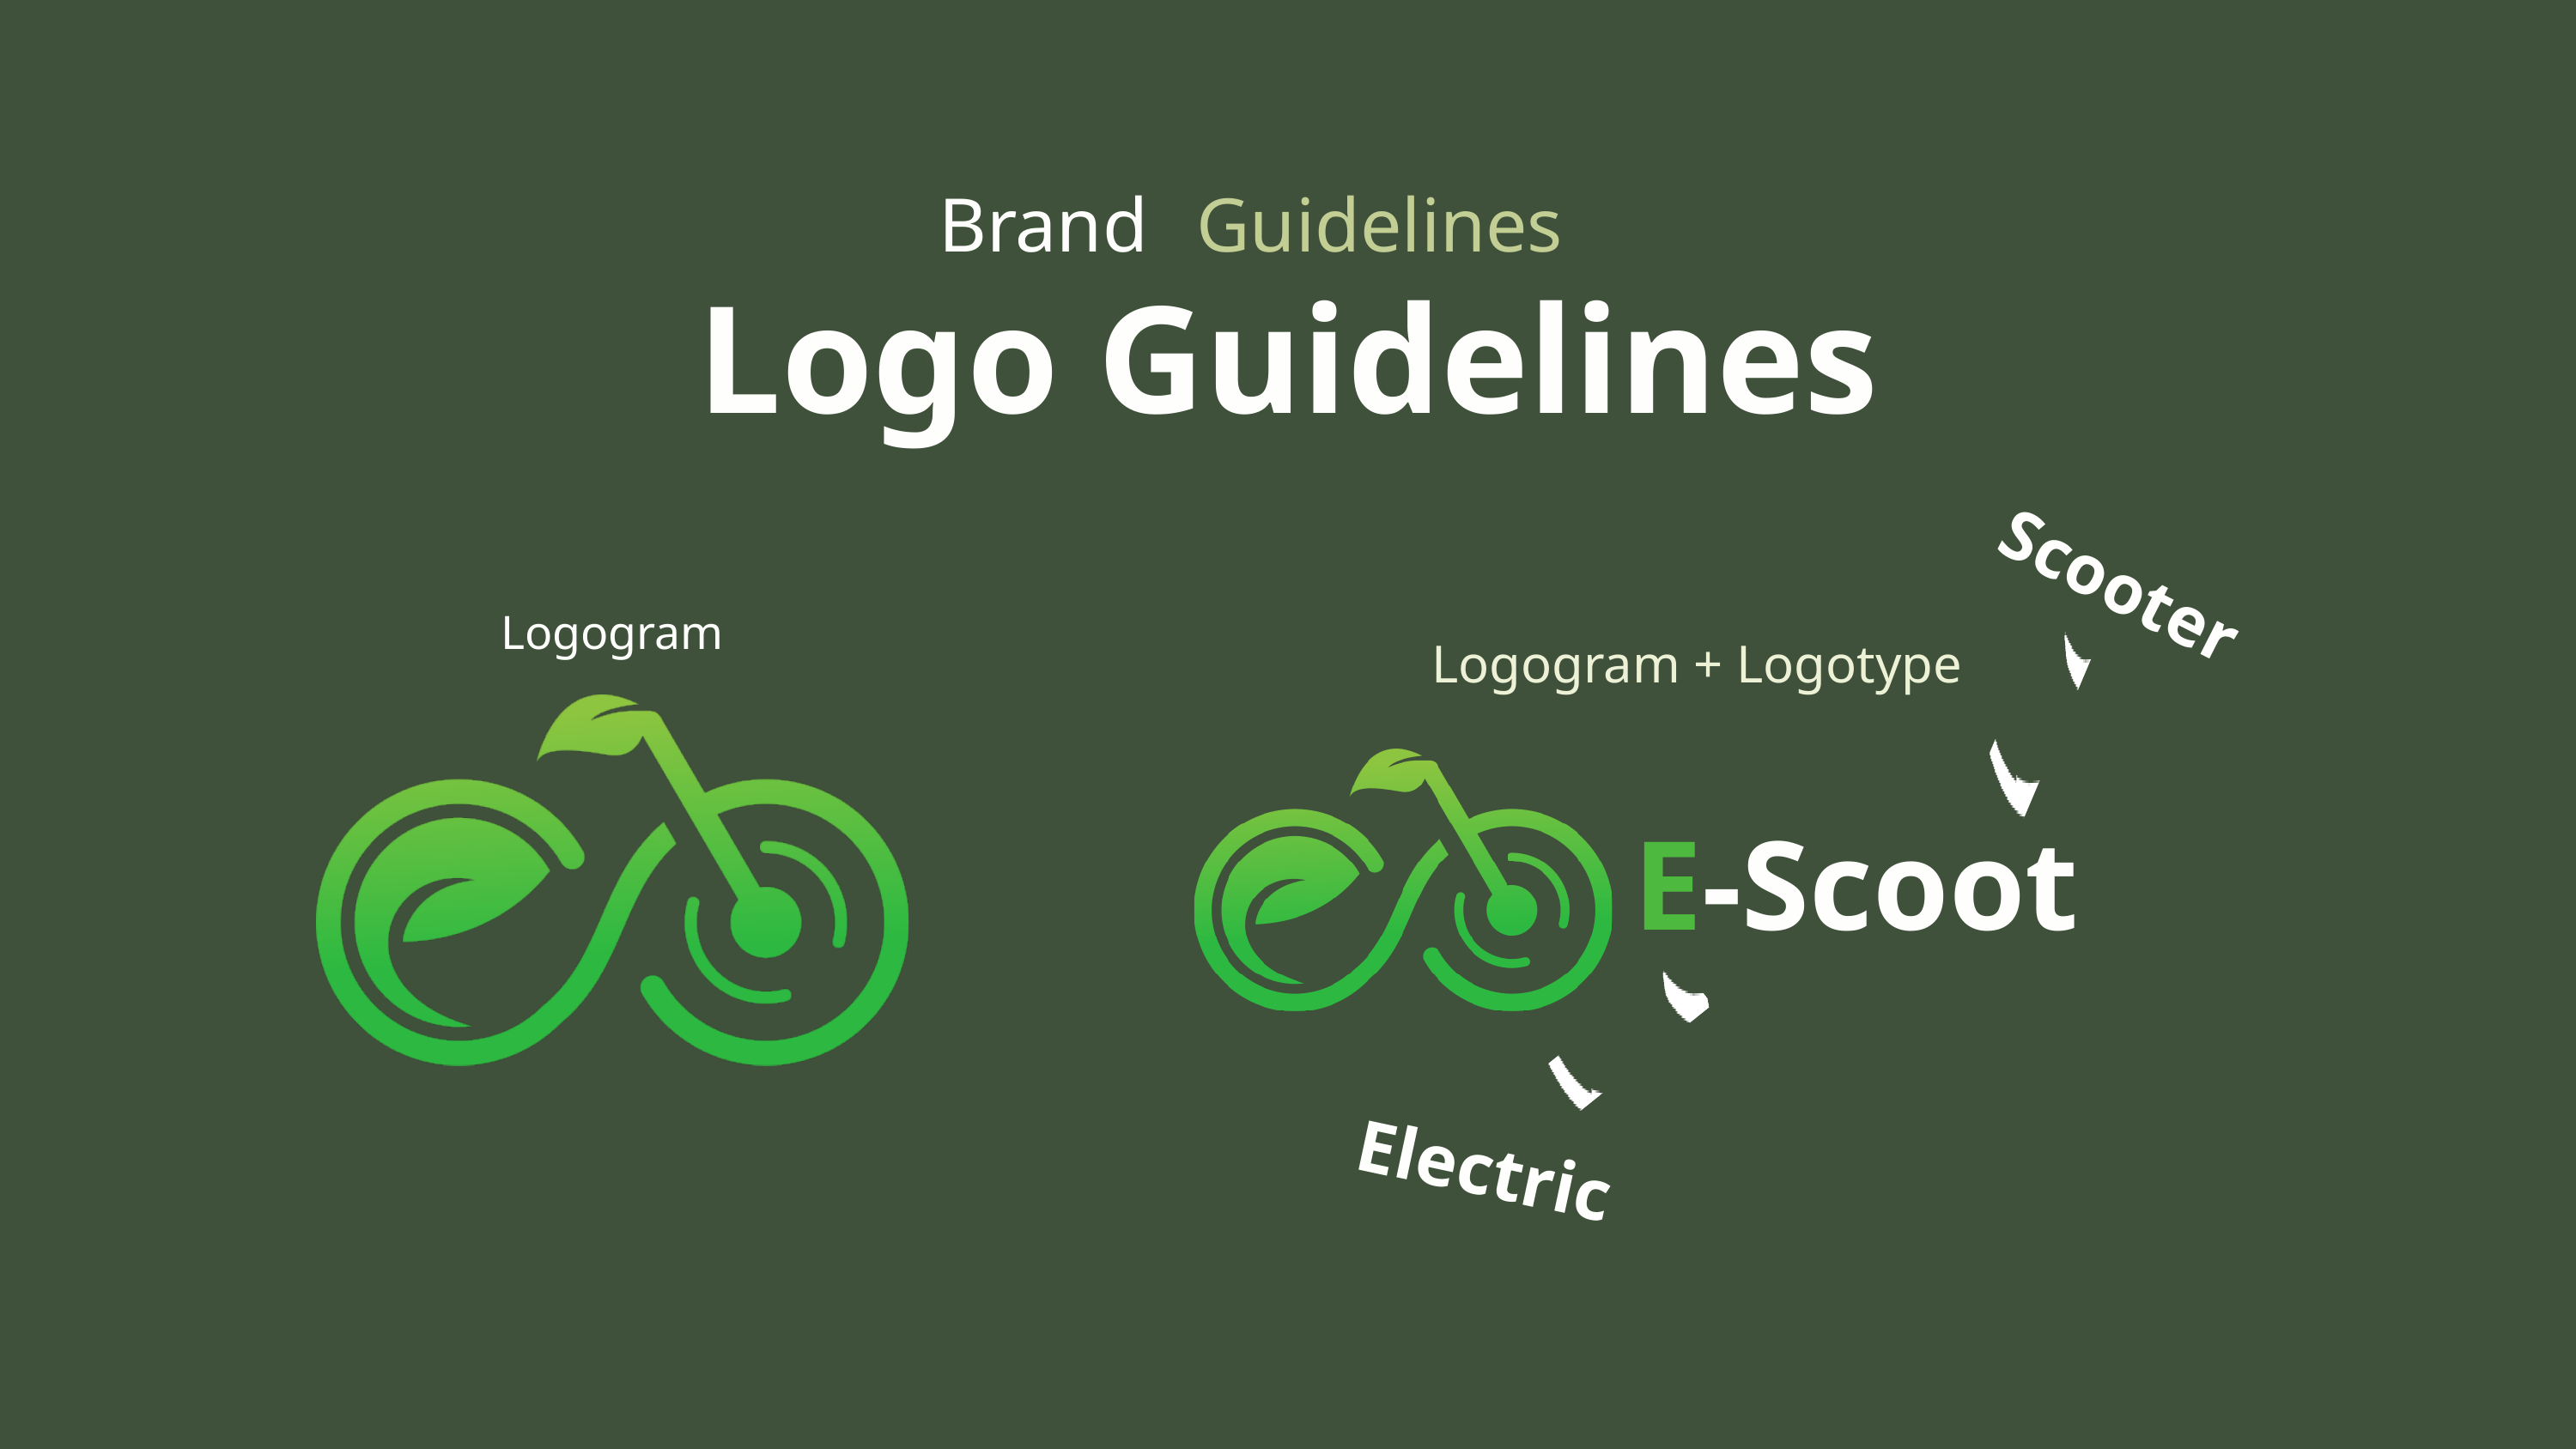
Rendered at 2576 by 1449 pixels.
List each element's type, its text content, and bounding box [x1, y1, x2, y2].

text_box [315, 694, 909, 1066]
text_box Brand [835, 192, 1168, 267]
text_box Logo Guidelines [392, 294, 2184, 443]
text_box E-Scoot [1633, 831, 2576, 955]
text_box Guidelines [1196, 192, 1826, 267]
text_box Logogram [449, 612, 775, 659]
text_box Electric [1350, 1113, 1917, 1301]
text_box [1519, 960, 1713, 1131]
text_box [1967, 619, 2099, 828]
text_box Scooter [1988, 501, 2506, 809]
text_box [1194, 749, 1613, 1011]
text_box Logogram + Logotype [1403, 641, 1991, 694]
